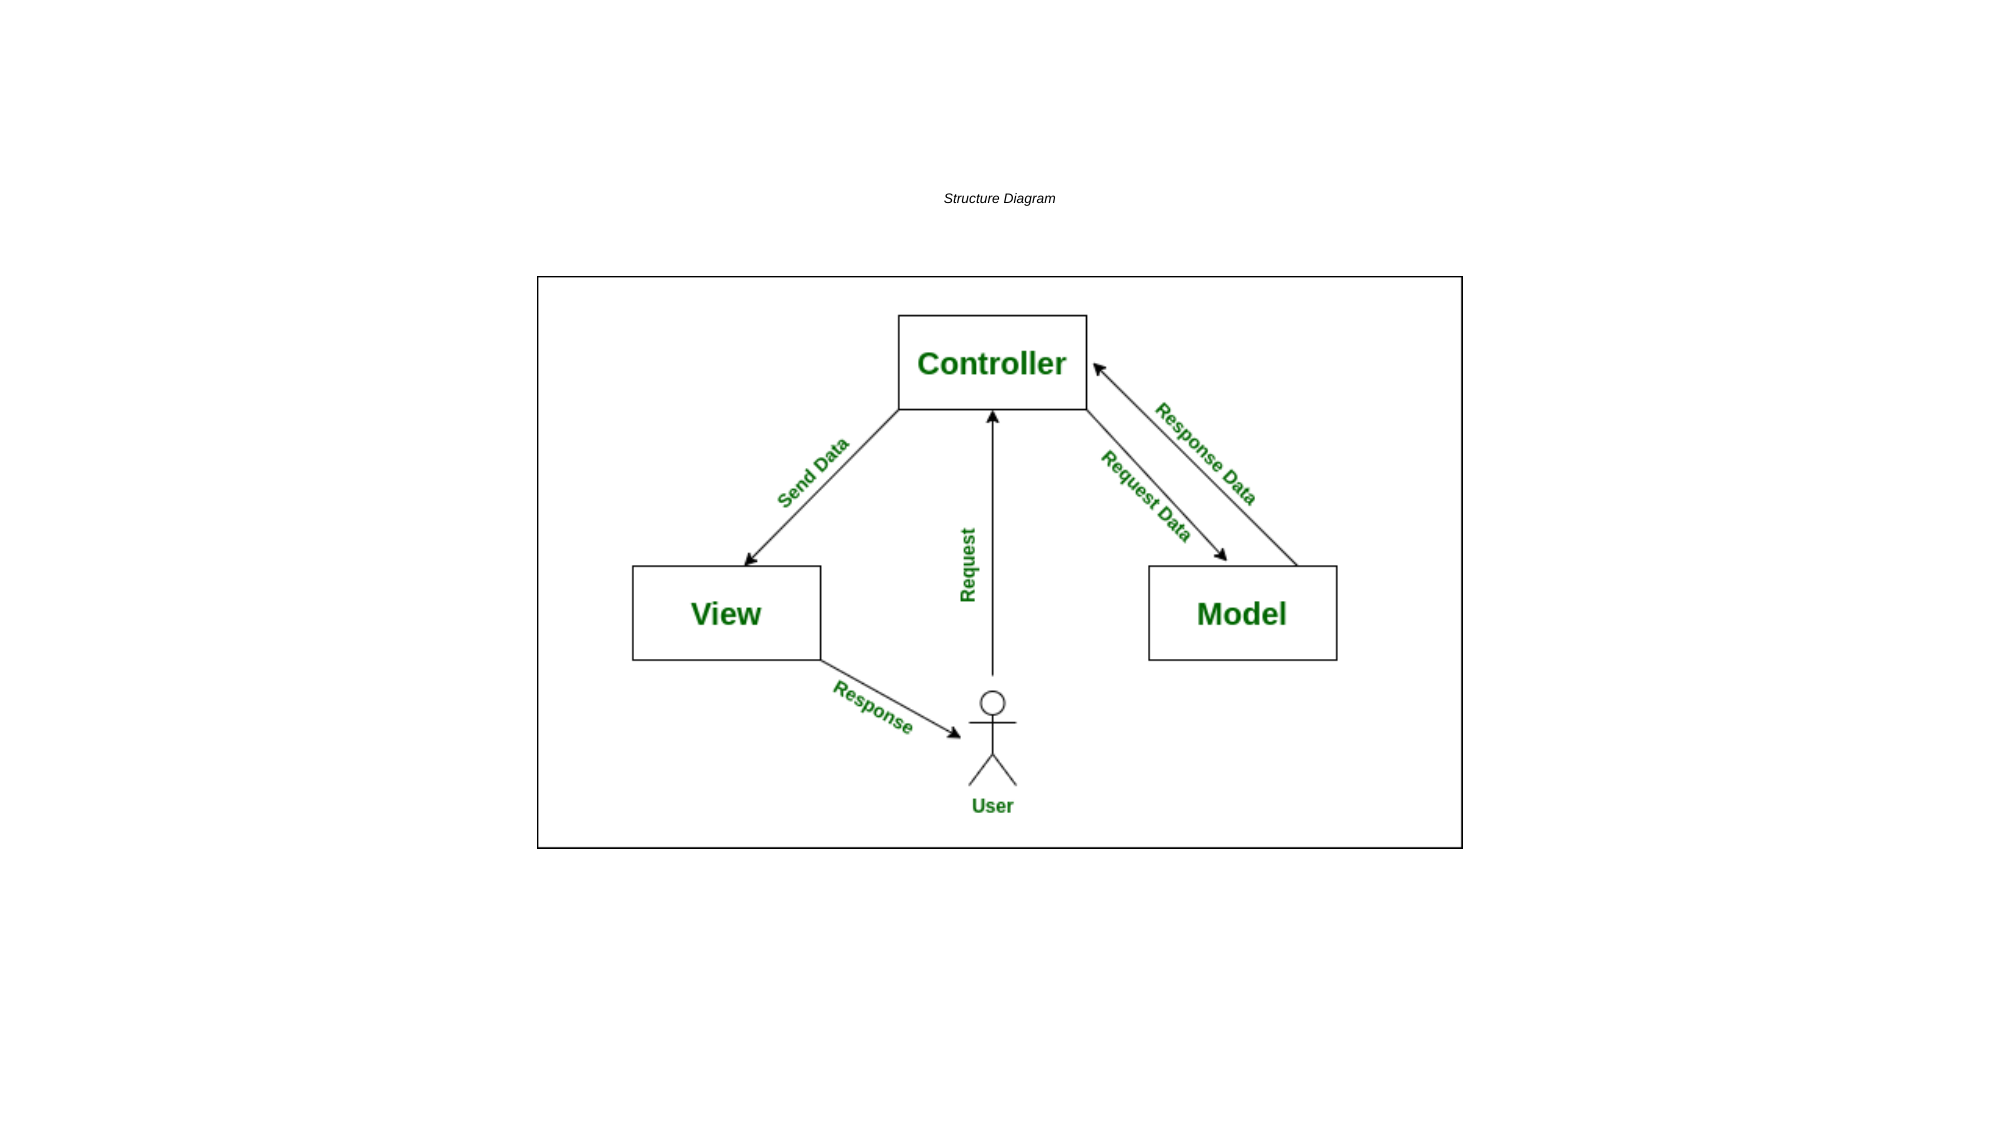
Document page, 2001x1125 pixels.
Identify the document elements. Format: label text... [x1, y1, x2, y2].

picture [537, 276, 1463, 849]
title Structure Diagram [249, 184, 1750, 215]
